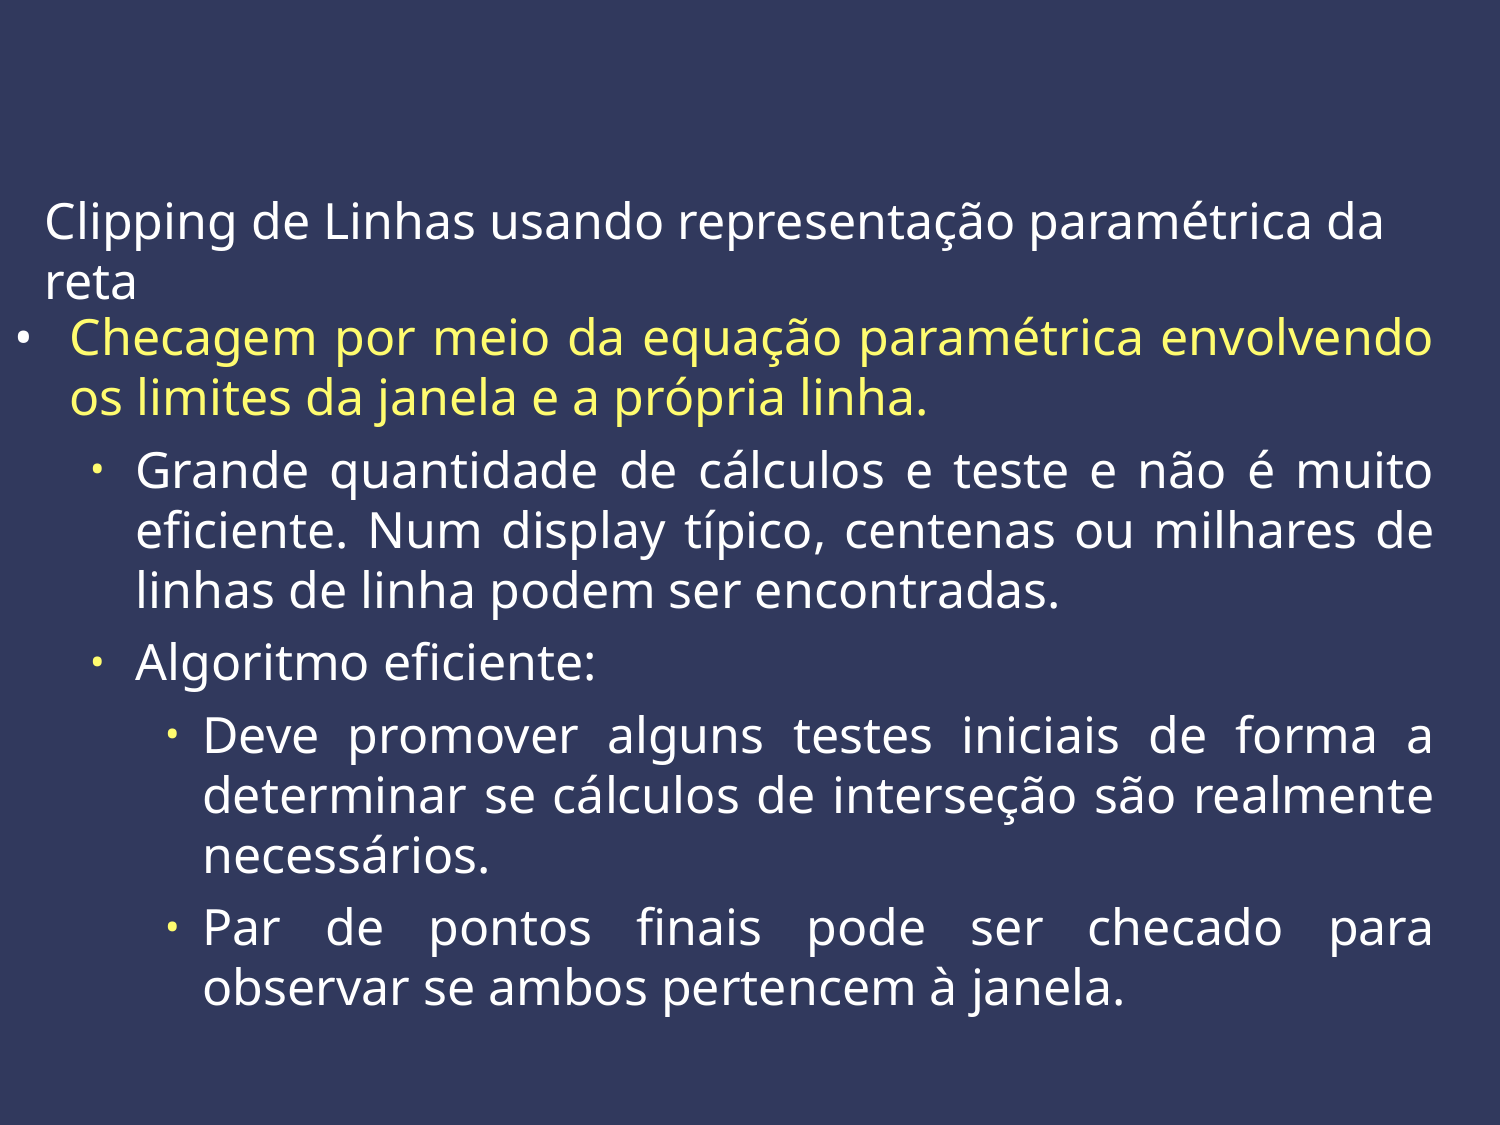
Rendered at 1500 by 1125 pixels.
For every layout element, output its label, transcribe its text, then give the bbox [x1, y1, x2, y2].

text_box Checagem por meio da equação paramétrica envolvendo os limites da janela e a própria linha. Grande quantidade de cálculos e teste e não é muito eficiente. Num display típico, centenas ou milhares de linhas de linha podem ser encontradas. Algoritmo eficiente: Deve promover alguns testes iniciais de forma a determinar se cálculos de interseção são realmente necessários. Par de pontos finais pode ser checado para observar se ambos pertencem à janela. [0, 298, 1450, 1063]
text_box Clipping de Linhas usando representação paramétrica da reta [29, 181, 1450, 317]
